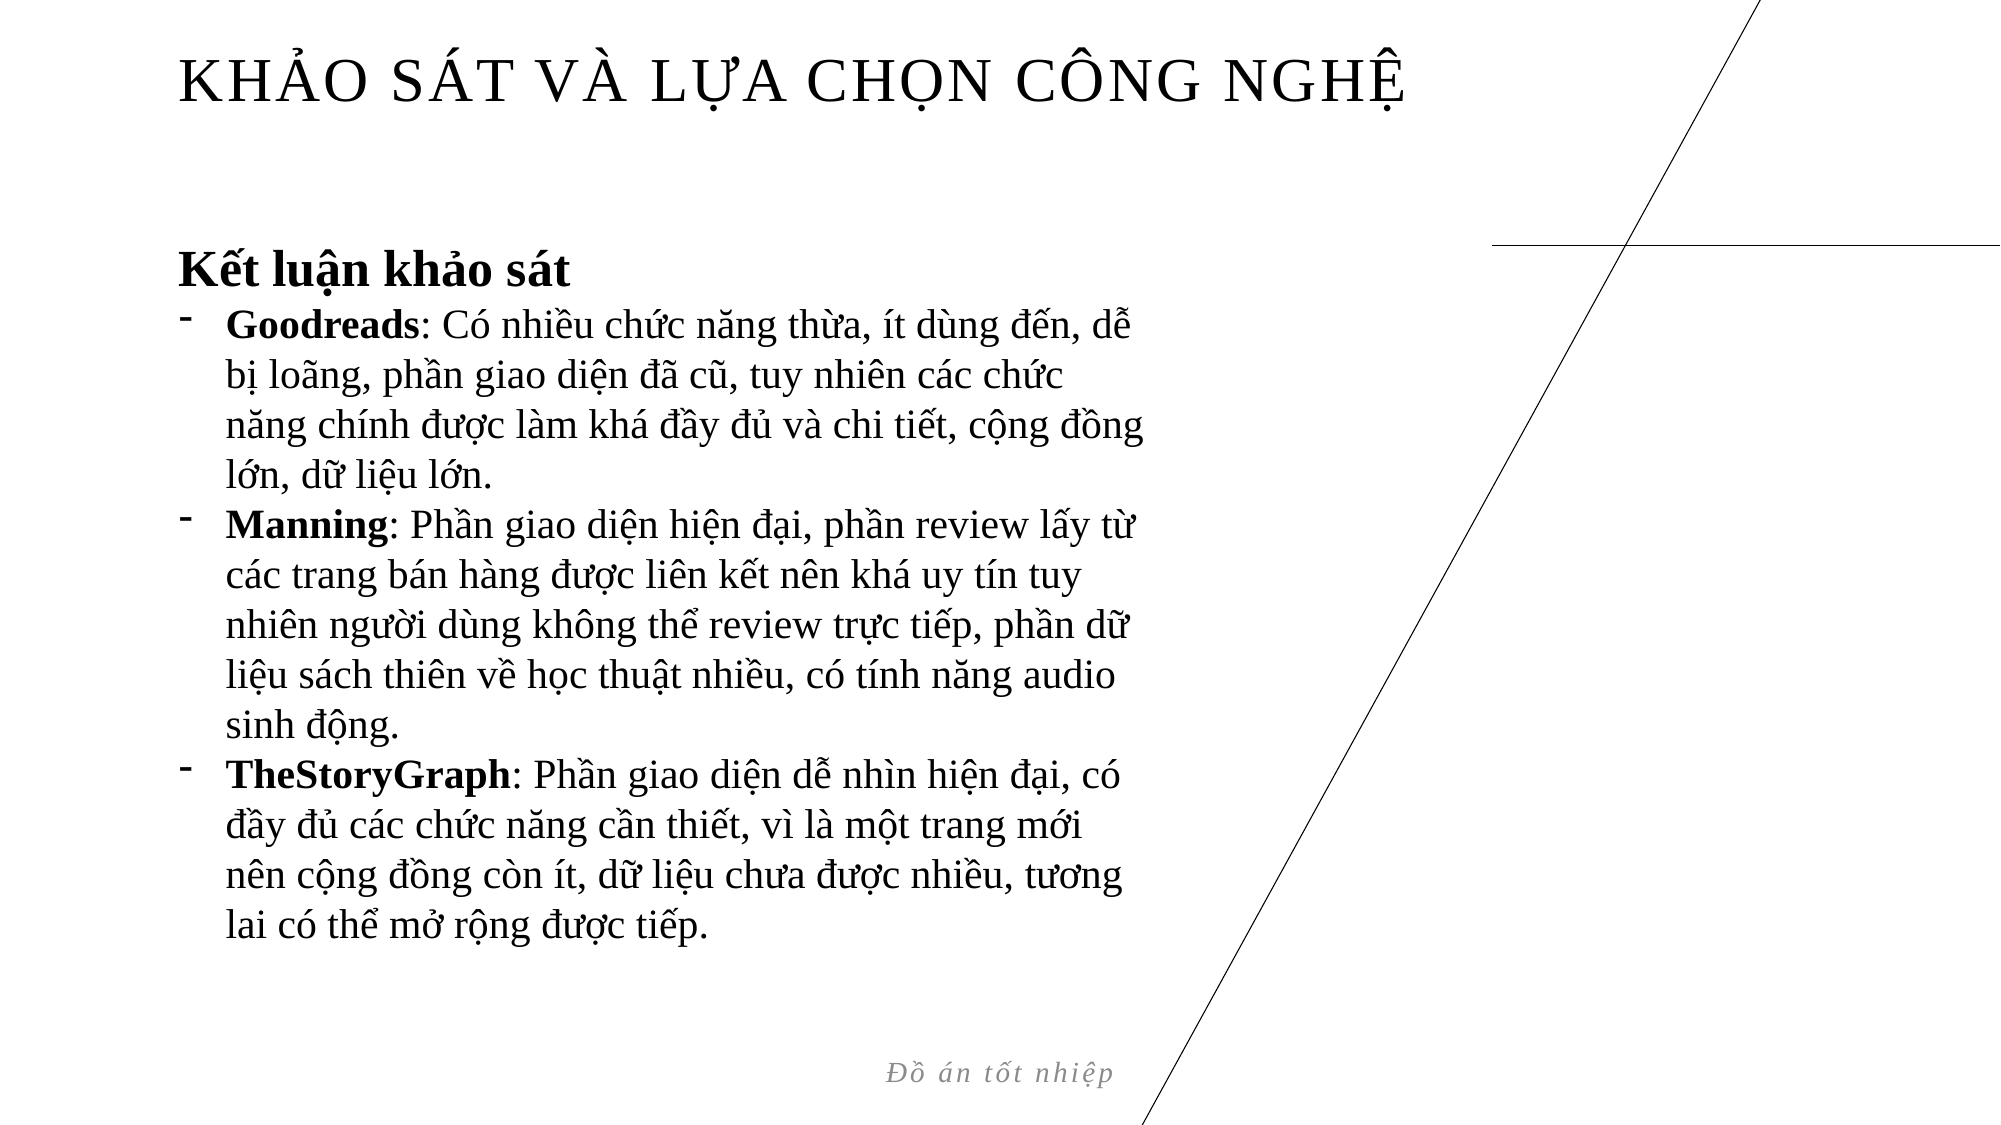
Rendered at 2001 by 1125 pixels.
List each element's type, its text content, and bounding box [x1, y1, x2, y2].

text_box Kết luận khảo sát Goodreads: Có nhiều chức năng thừa, ít dùng đến, dễ bị loãng, phần giao diện đã cũ, tuy nhiên các chức năng chính được làm khá đầy đủ và chi tiết, cộng đồng lớn, dữ liệu lớn. Manning: Phần giao diện hiện đại, phần review lấy từ các trang bán hàng được liên kết nên khá uy tín tuy nhiên người dùng không thể review trực tiếp, phần dữ liệu sách thiên về học thuật nhiều, có tính năng audio sinh động. TheStoryGraph: Phần giao diện dễ nhìn hiện đại, có đầy đủ các chức năng cần thiết, vì là một trang mới nên cộng đồng còn ít, dữ liệu chưa được nhiều, tương lai có thể mở rộng được tiếp. [163, 226, 1161, 955]
text_box Đồ án tốt nhiệp [662, 1042, 1338, 1103]
title Khảo sát và lựa chọn công nghệ [164, 22, 1439, 123]
